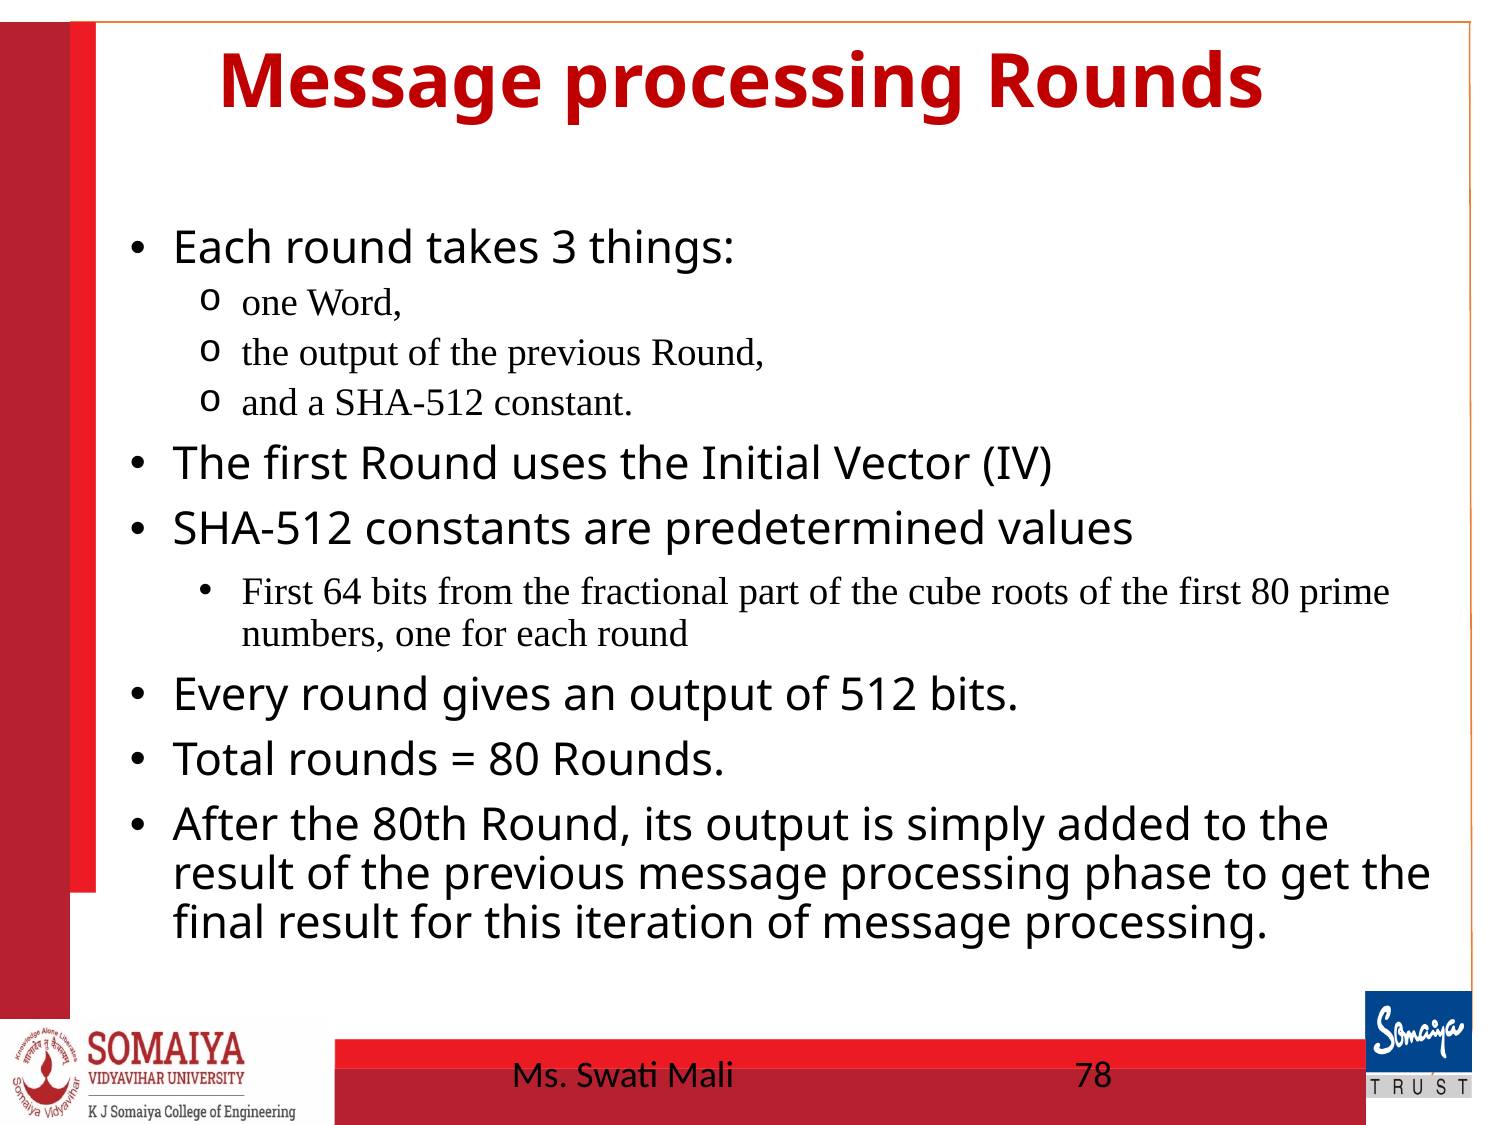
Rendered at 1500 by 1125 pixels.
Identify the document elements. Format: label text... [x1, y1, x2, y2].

picture [335, 1040, 1365, 1125]
list Each round takes 3 things: one Word, the output of the previous Round, and a SHA-512 constant. The first Round uses the Initial Vector (IV) SHA-512 constants are predetermined values First 64 bits from the fractional part of the cube roots of the first 80 prime numbers, one for each round Every round gives an output of 512 bits. Total rounds = 80 Rounds. After the 80th Round, its output is simply added to the result of the previous message processing phase to get the final result for this iteration of message processing. [114, 217, 1465, 960]
picture [1365, 991, 1472, 1098]
title Message processing Rounds [134, 35, 1349, 179]
picture [0, 22, 327, 1125]
slide_number 78 [1059, 1042, 1397, 1103]
footer Ms. Swati Mali [496, 1042, 1004, 1103]
